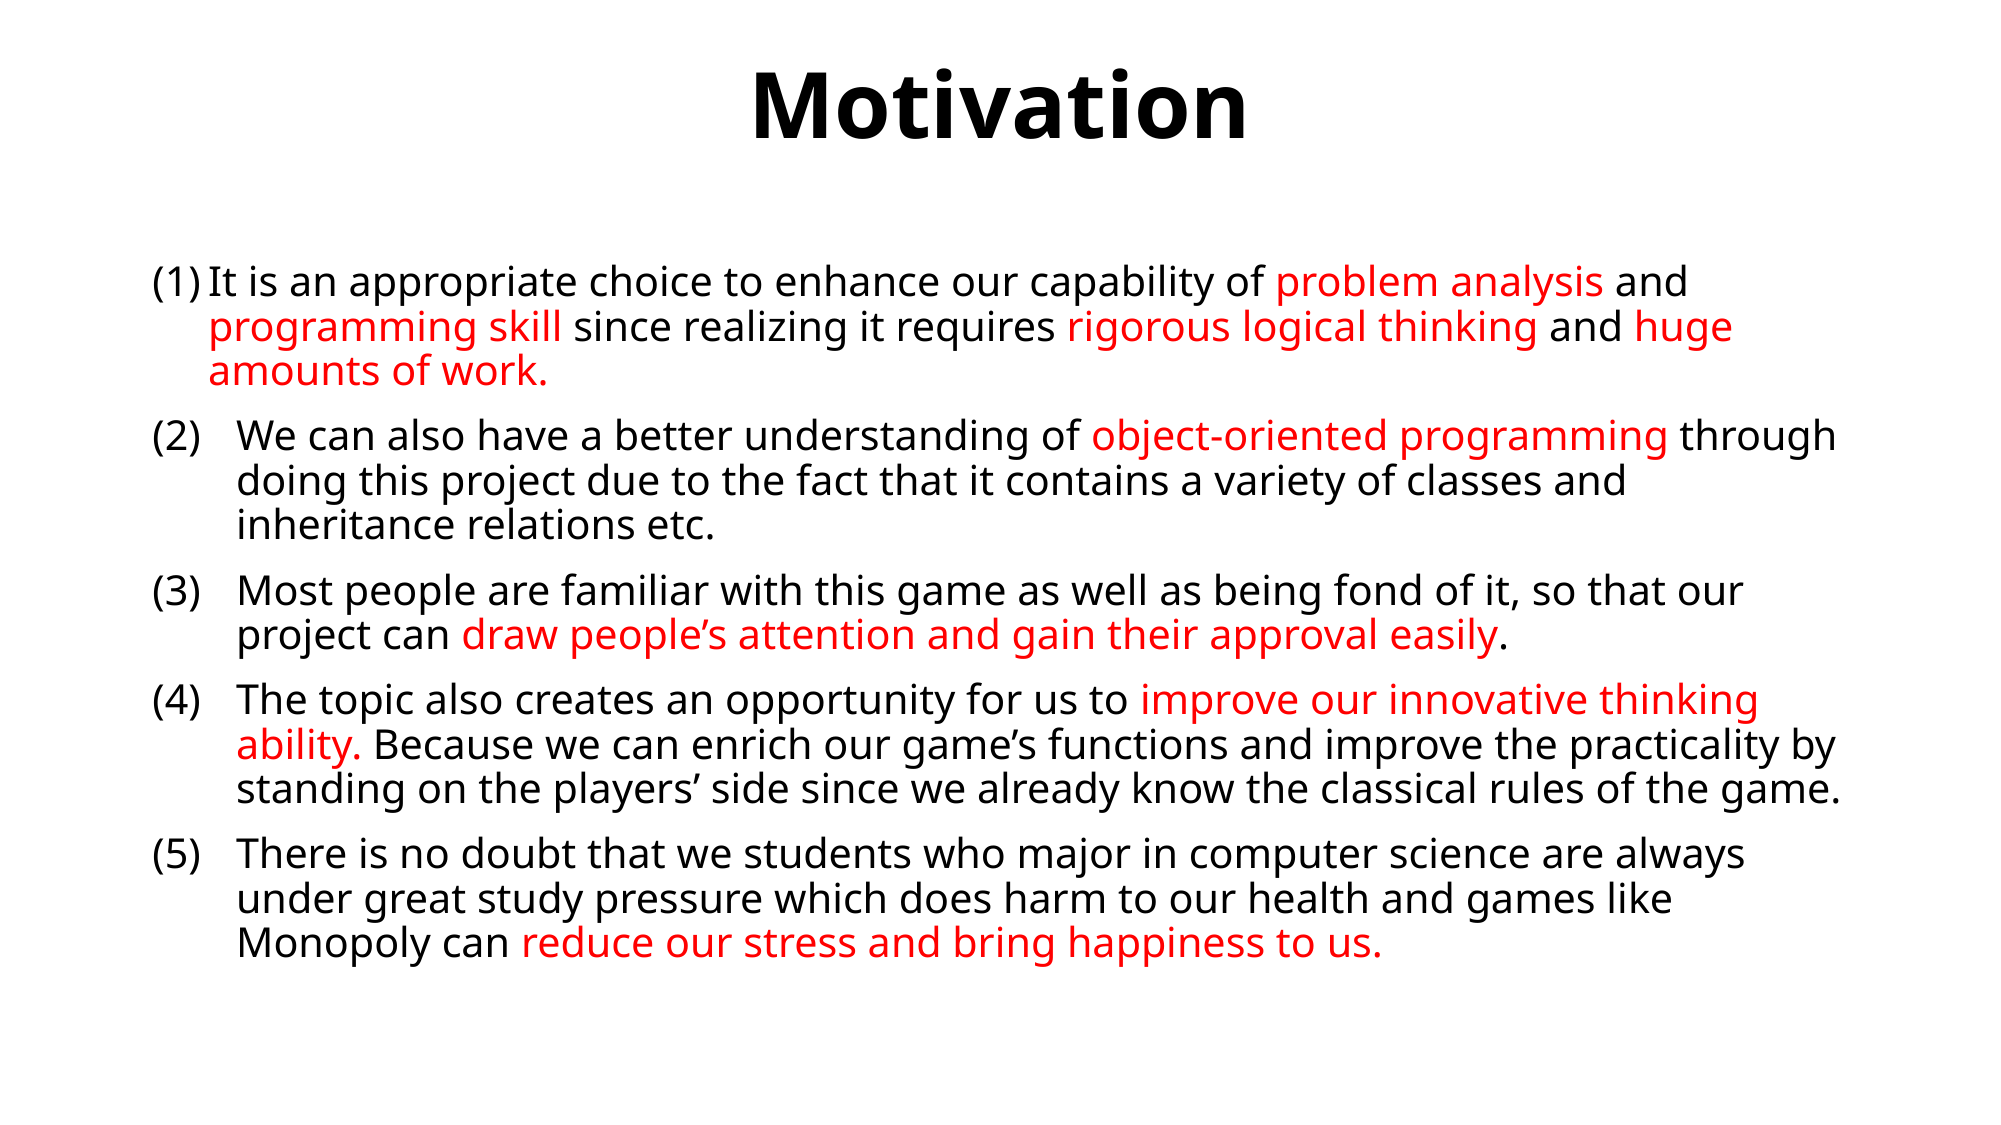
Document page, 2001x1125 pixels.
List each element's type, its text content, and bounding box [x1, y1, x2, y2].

title Motivation [137, 38, 1863, 180]
list It is an appropriate choice to enhance our capability of problem analysis and programming skill since realizing it requires rigorous logical thinking and huge amounts of work. We can also have a better understanding of object-oriented programming through doing this project due to the fact that it contains a variety of classes and inheritance relations etc. Most people are familiar with this game as well as being fond of it, so that our project can draw people’s attention and gain their approval easily. The topic also creates an opportunity for us to improve our innovative thinking ability. Because we can enrich our game’s functions and improve the practicality by standing on the players’ side since we already know the classical rules of the game. There is no doubt that we students who major in computer science are always under great study pressure which does harm to our health and games like Monopoly can reduce our stress and bring happiness to us. [137, 253, 1863, 1014]
